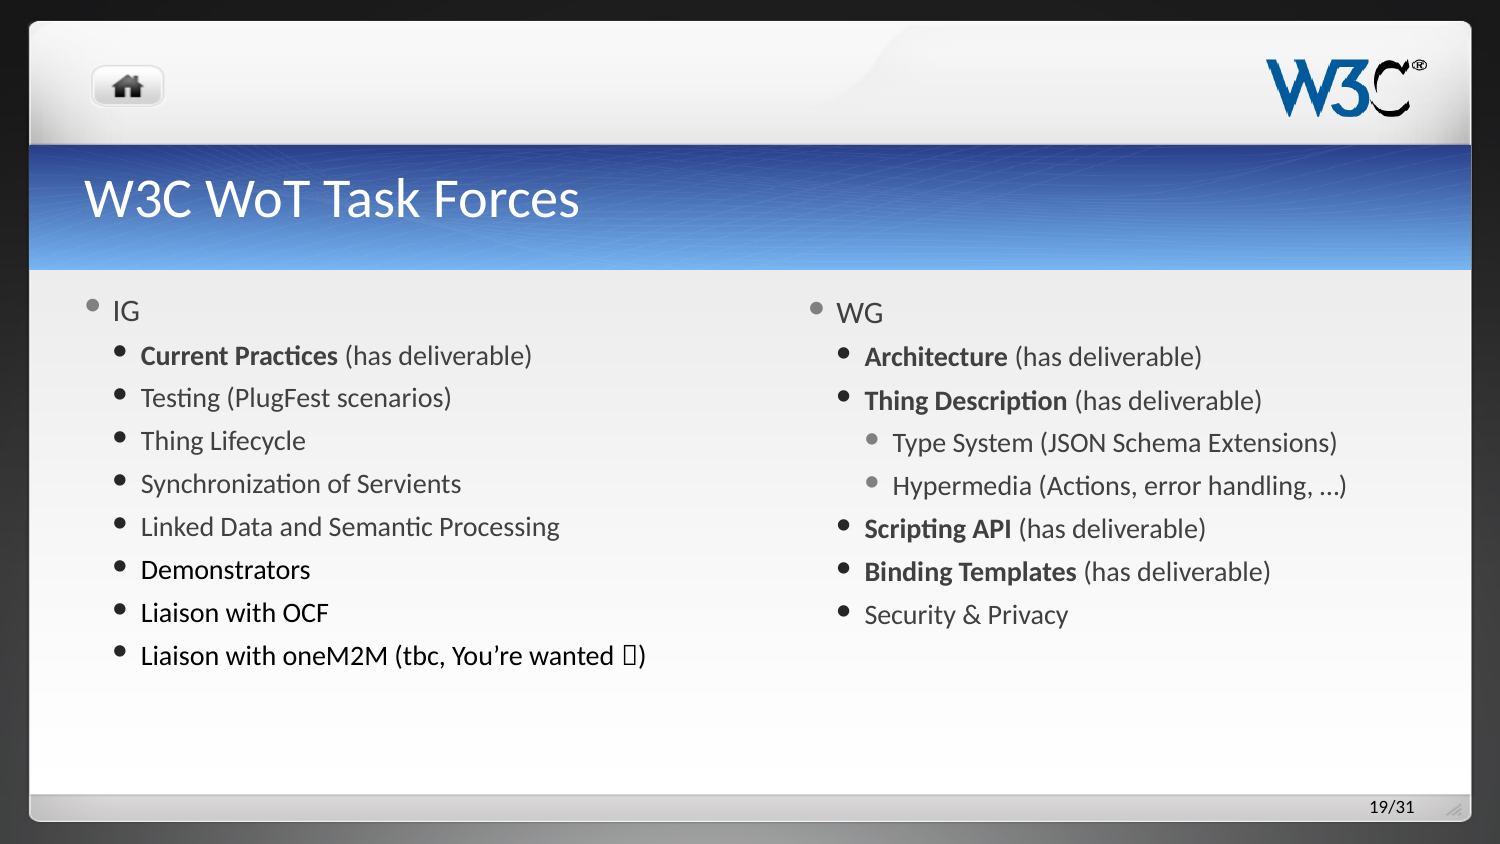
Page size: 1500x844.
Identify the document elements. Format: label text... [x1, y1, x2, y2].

title W3C WoT Task Forces [69, 154, 1433, 270]
text_box IG Current Practices (has deliverable) Testing (PlugFest scenarios) Thing Lifecycle Synchronization of Servients Linked Data and Semantic Processing Demonstrators Liaison with OCF Liaison with oneM2M (tbc, You’re wanted ) [69, 282, 1083, 844]
picture [0, 0, 1500, 844]
slide_number 19/31 [1342, 789, 1430, 823]
list WG Architecture (has deliverable) Thing Description (has deliverable) Type System (JSON Schema Extensions) Hypermedia (Actions, error handling, …) Scripting API (has deliverable) Binding Templates (has deliverable) Security & Privacy [1083, 284, 1500, 844]
